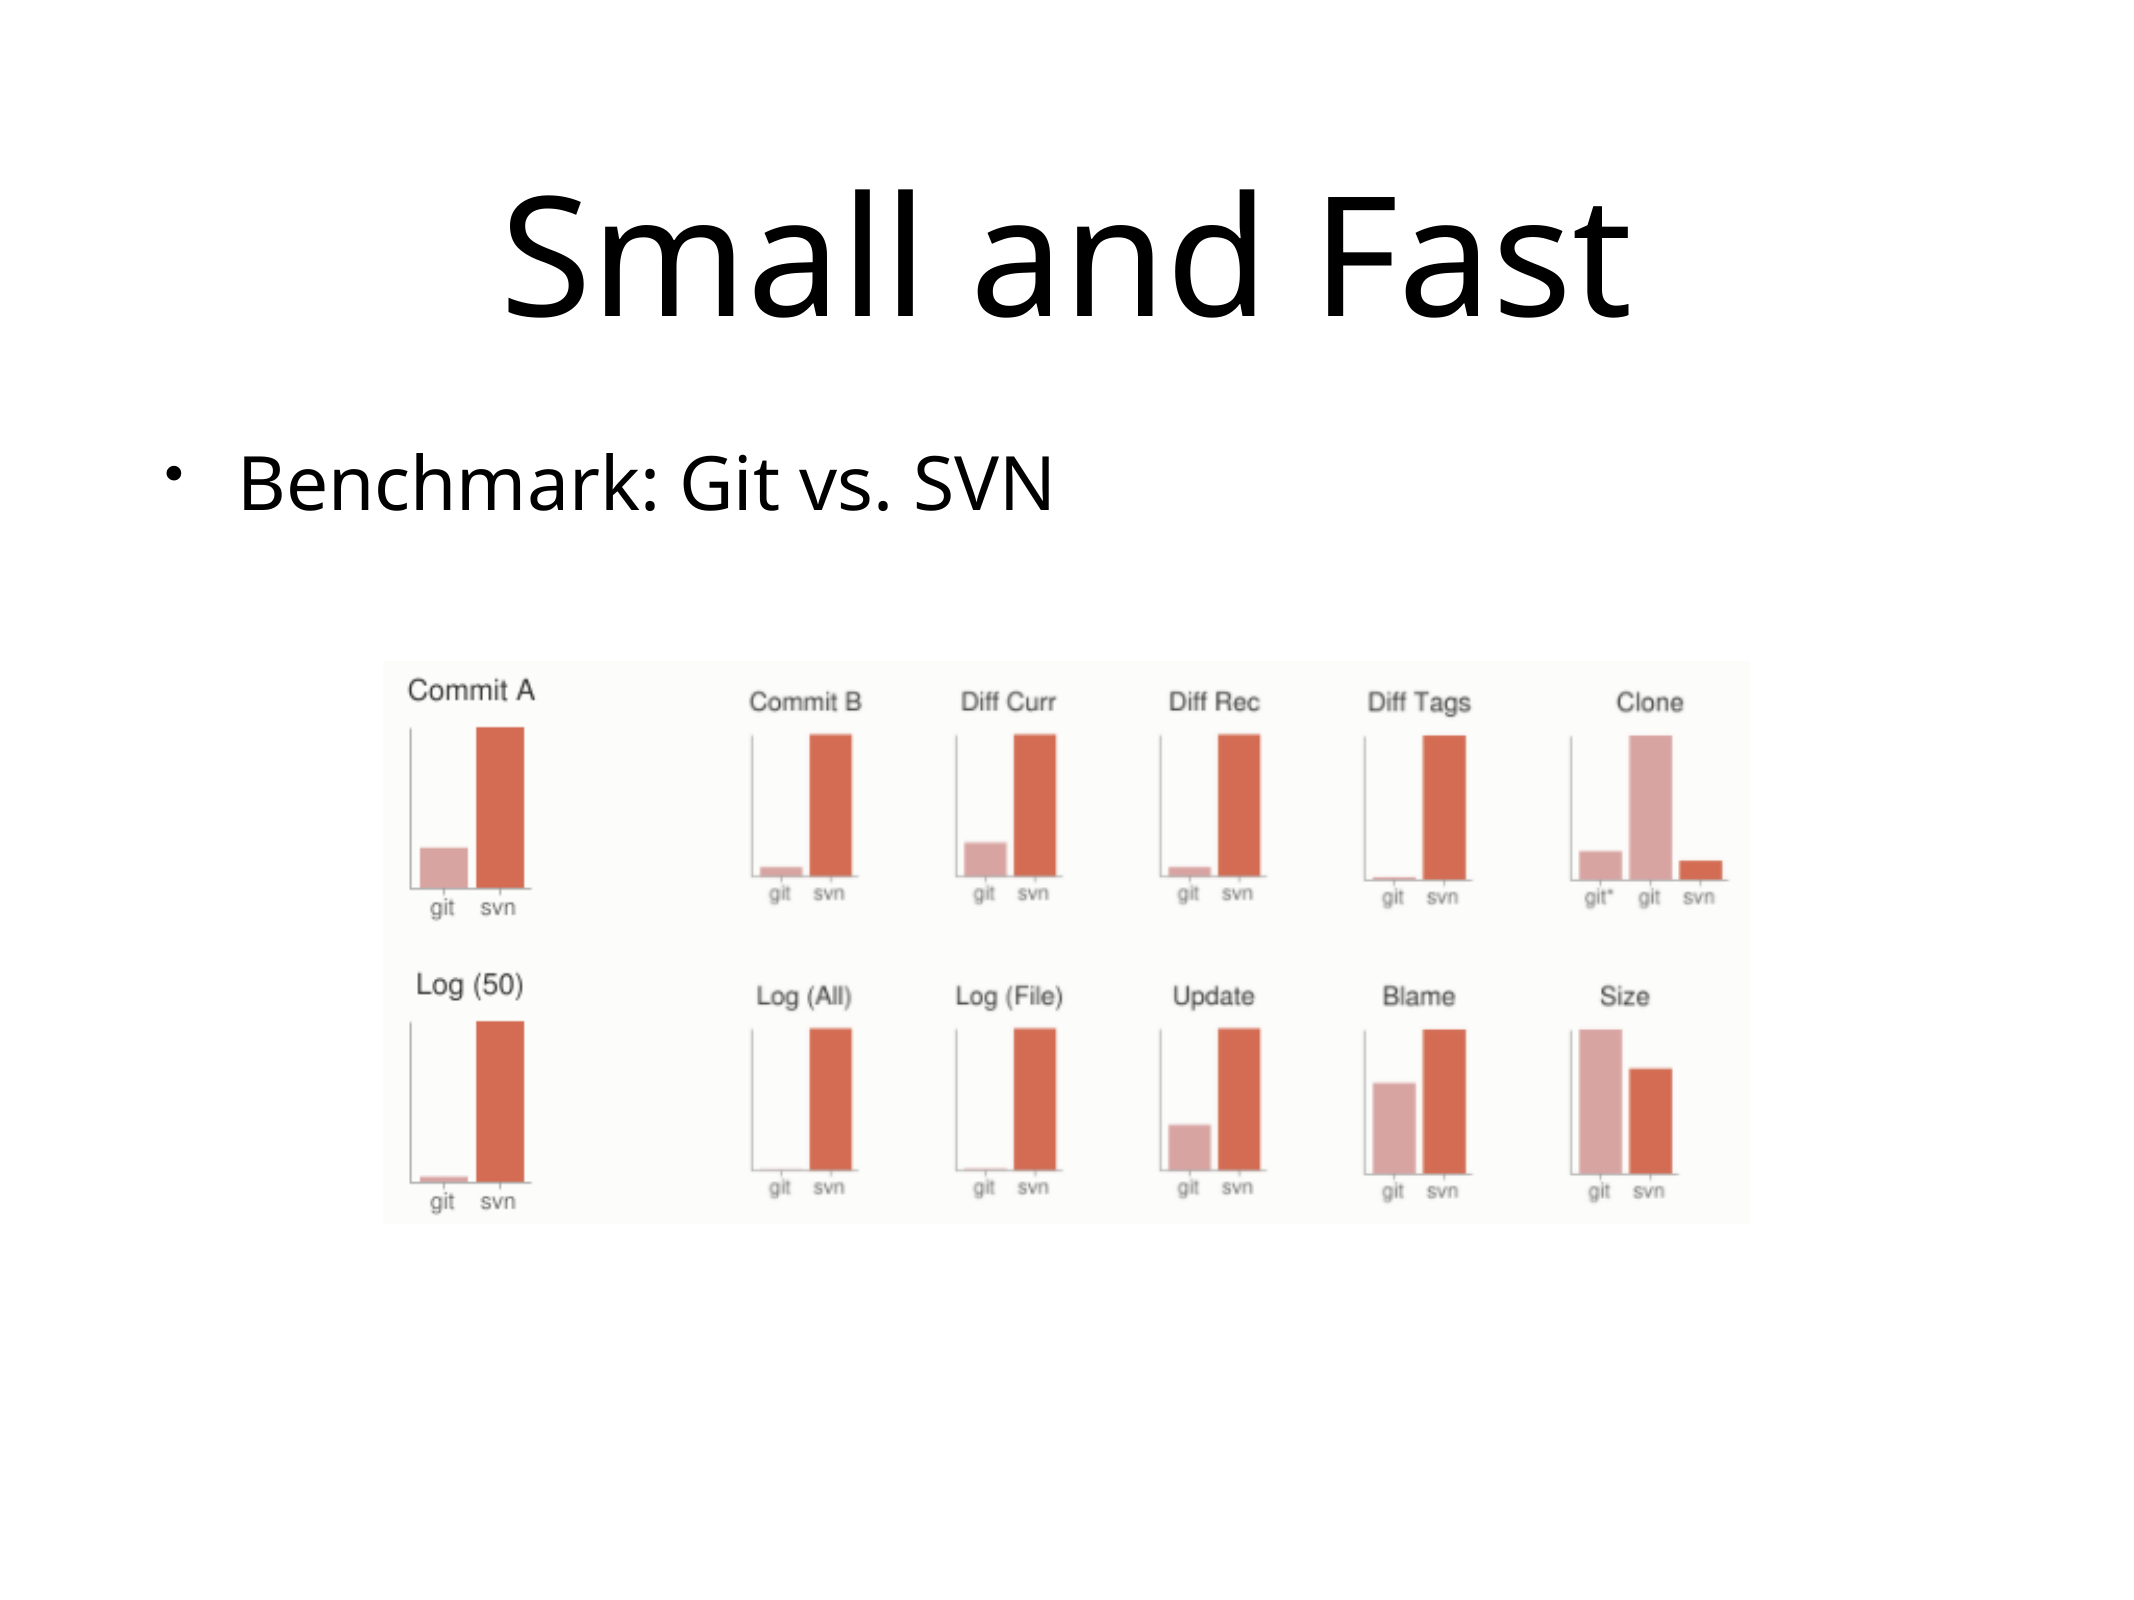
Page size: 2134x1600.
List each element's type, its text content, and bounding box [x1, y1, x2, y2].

title Small and Fast [155, 72, 1978, 426]
list Benchmark: Git vs. SVN [155, 426, 1978, 1459]
picture [383, 661, 1751, 1225]
